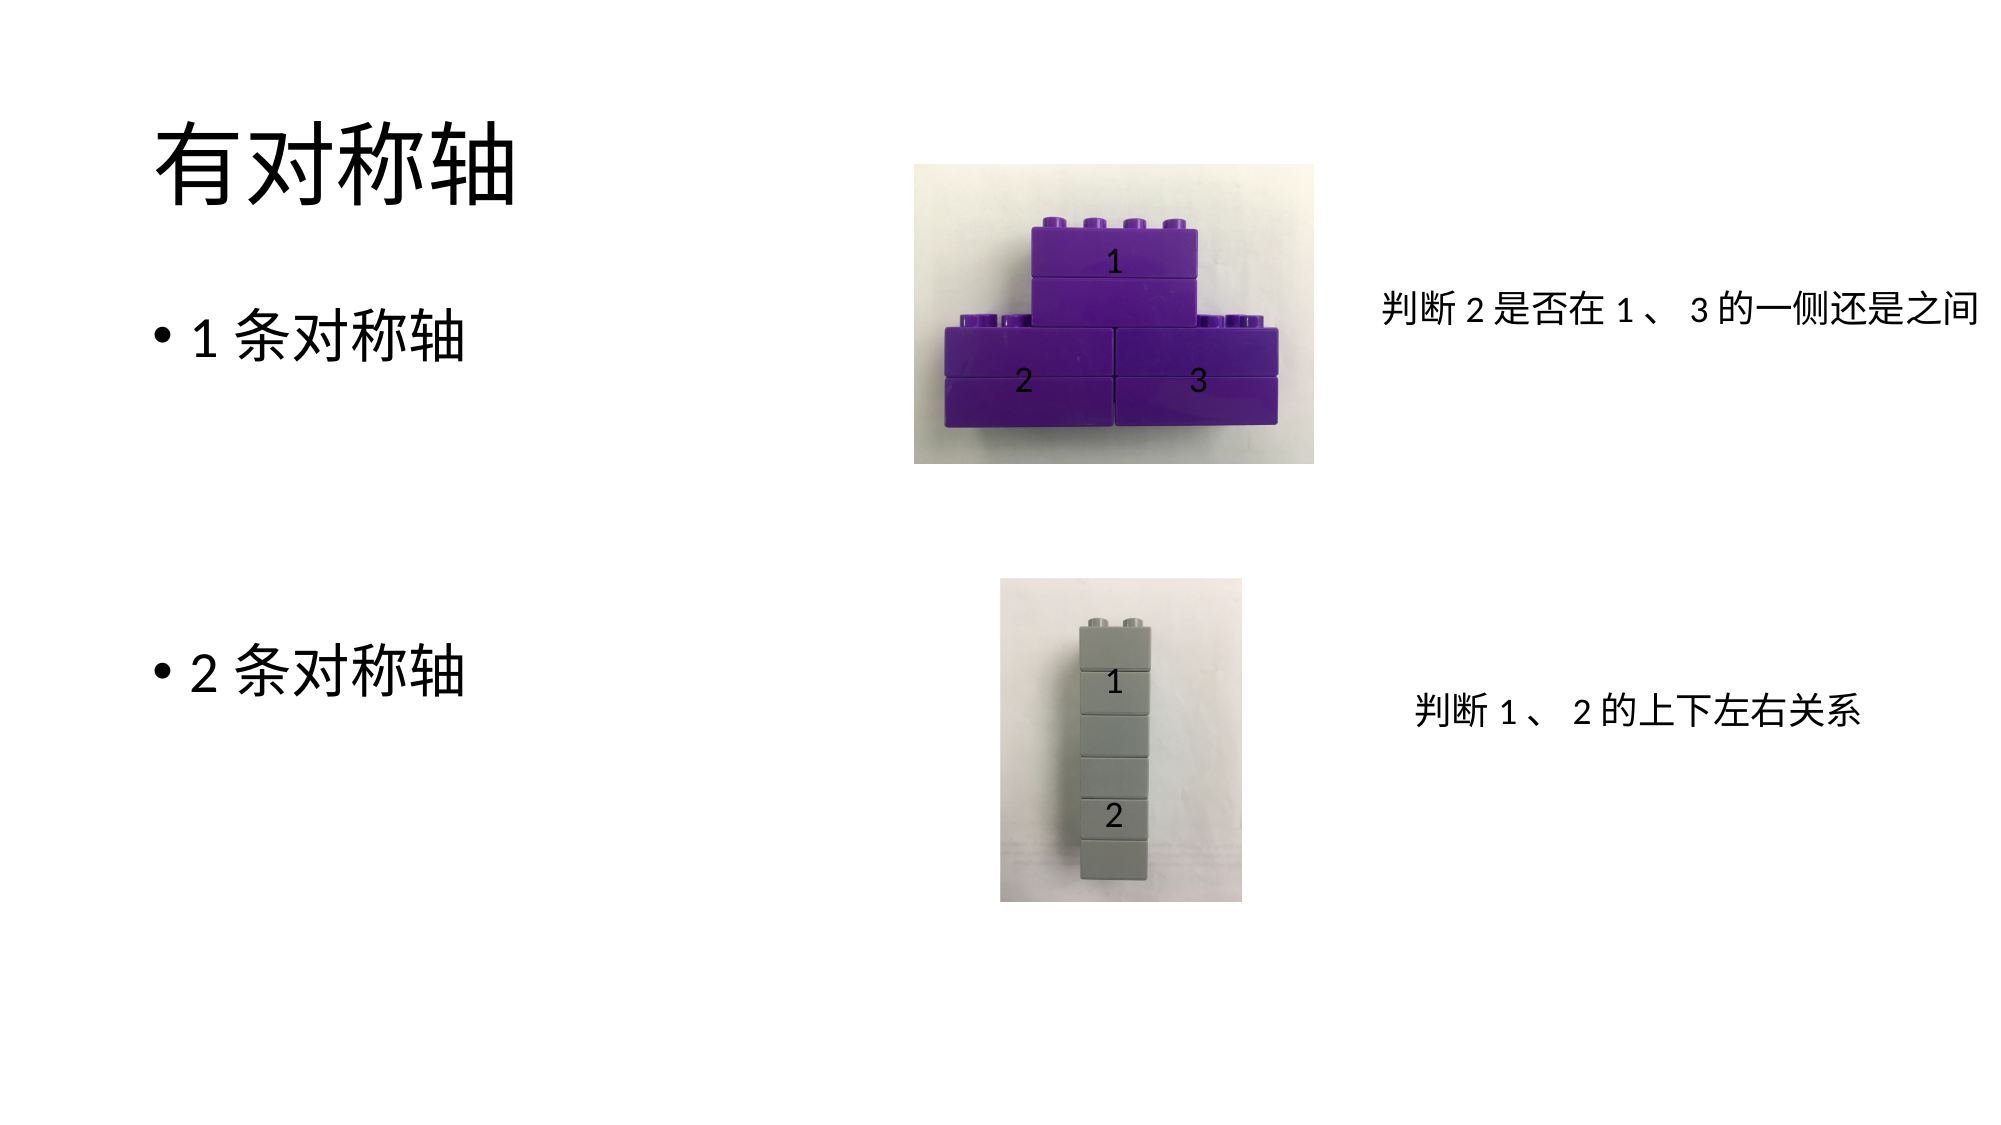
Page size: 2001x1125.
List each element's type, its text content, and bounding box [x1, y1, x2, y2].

list 1条对称轴 2条对称轴 [137, 299, 1863, 1014]
picture [959, 579, 1283, 902]
title 有对称轴 [137, 59, 1863, 278]
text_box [914, 164, 1314, 464]
text_box 判断2是否在1、3的一侧还是之间 [1366, 277, 1995, 337]
text_box 判断1、2的上下左右关系 [1399, 679, 1878, 740]
